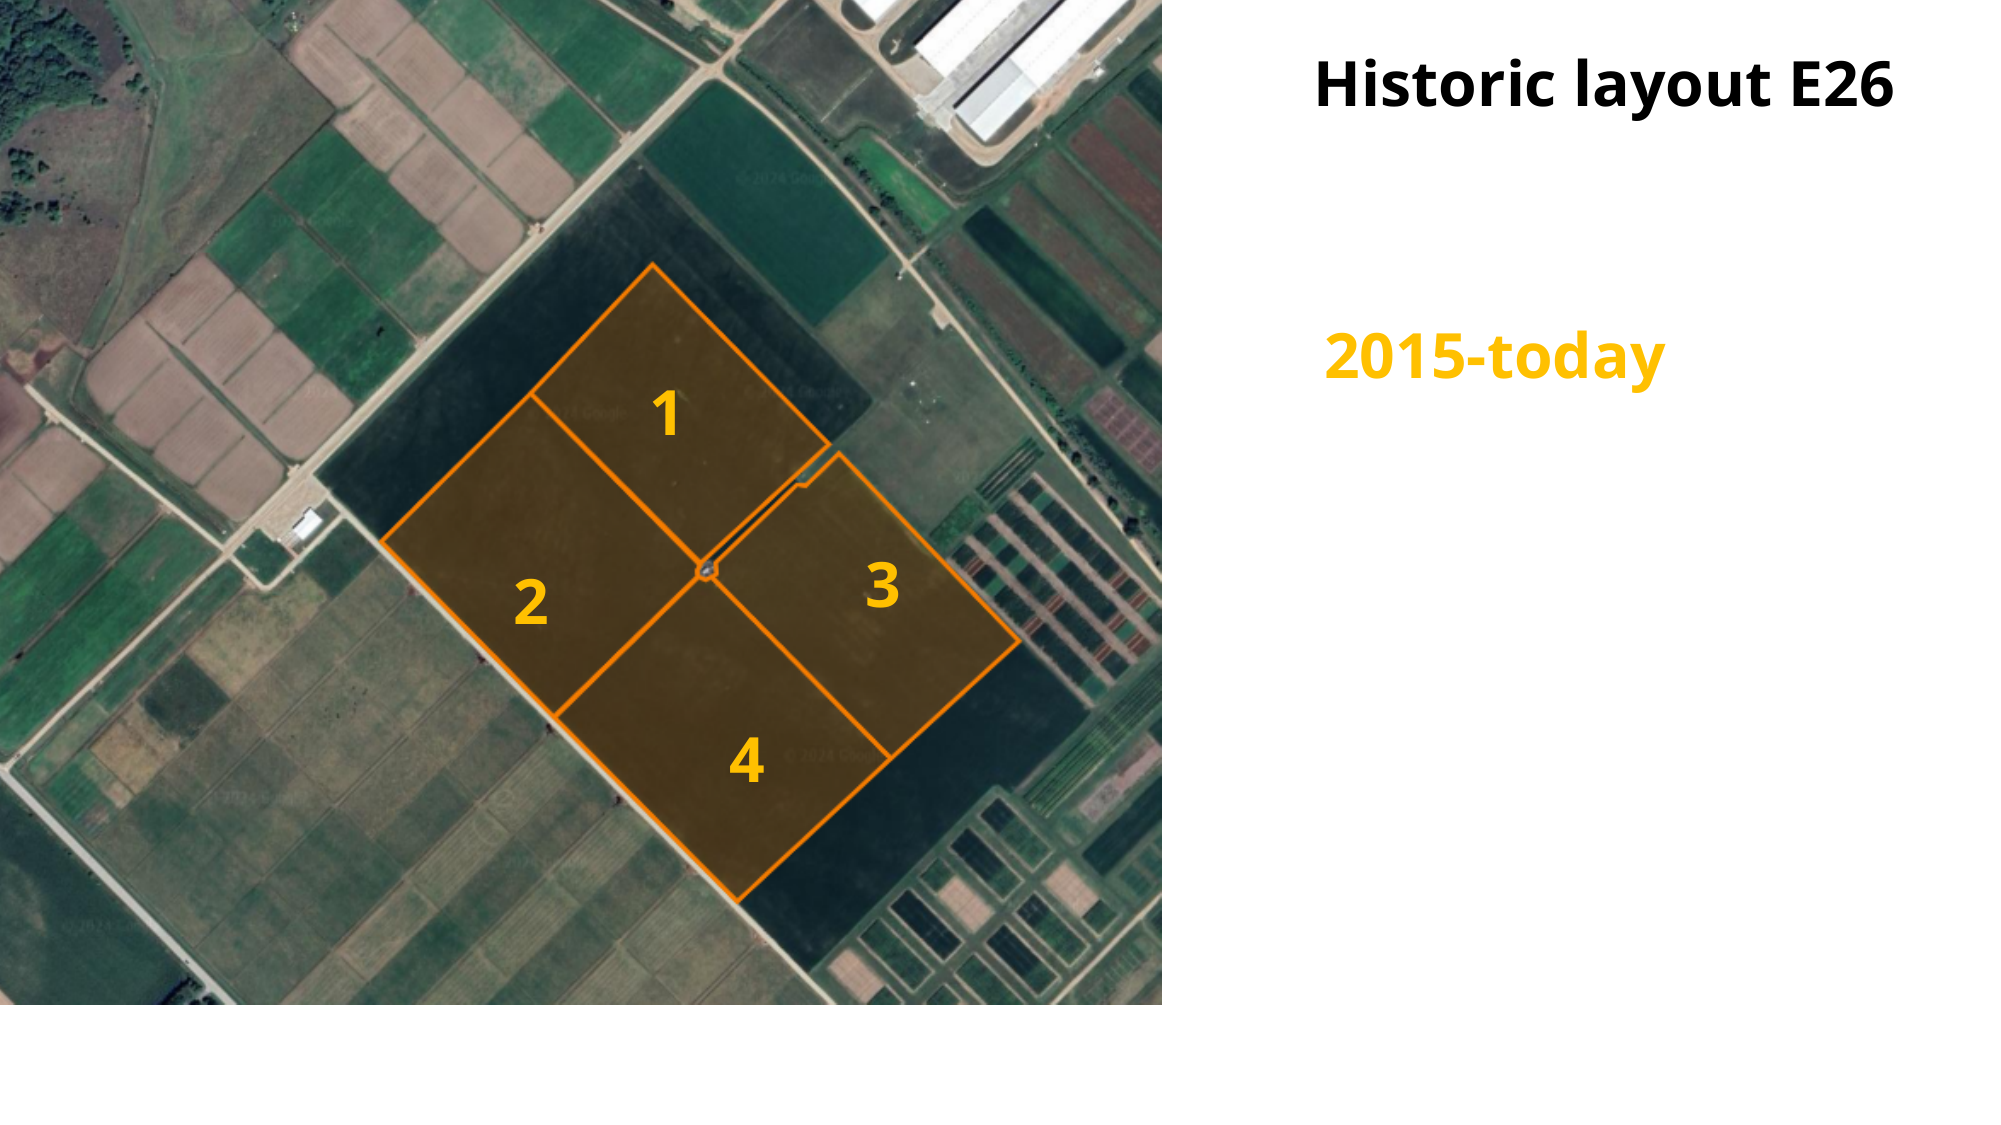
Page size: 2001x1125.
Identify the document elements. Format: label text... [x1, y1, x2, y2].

text_box 2015-today [1309, 309, 1681, 399]
picture [0, 0, 1162, 1005]
text_box Historic layout E26 [1299, 36, 1911, 127]
